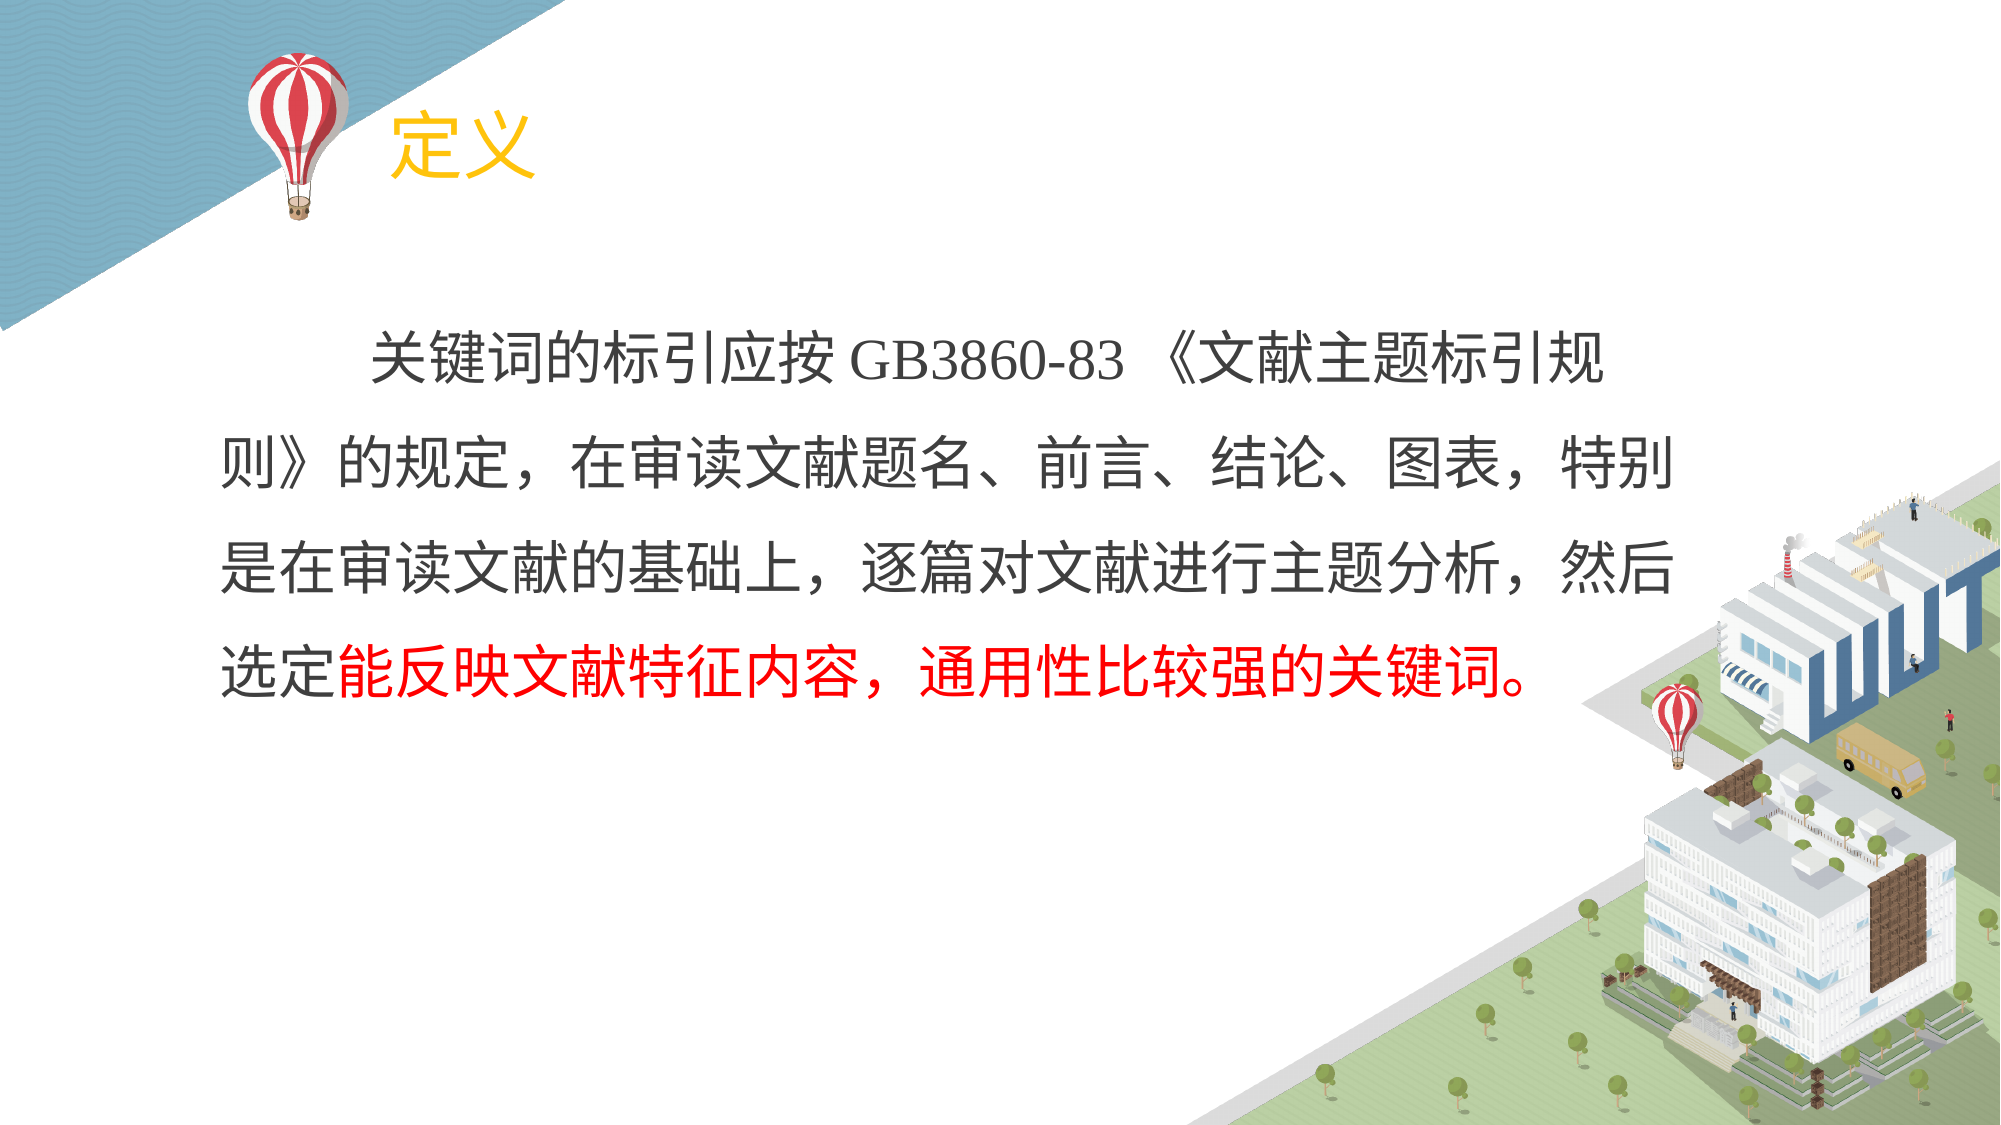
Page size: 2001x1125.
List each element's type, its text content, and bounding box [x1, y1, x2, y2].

list 关键词的标引应按GB3860-83《文献主题标引规则》的规定，在审读文献题名、前言、结论、图表，特别是在审读文献的基础上，逐篇对文献进行主题分析，然后选定能反映文献特征内容，通用性比较强的关键词。 [204, 278, 1709, 993]
picture [0, 0, 2000, 1125]
title 定义 [373, 85, 1738, 214]
